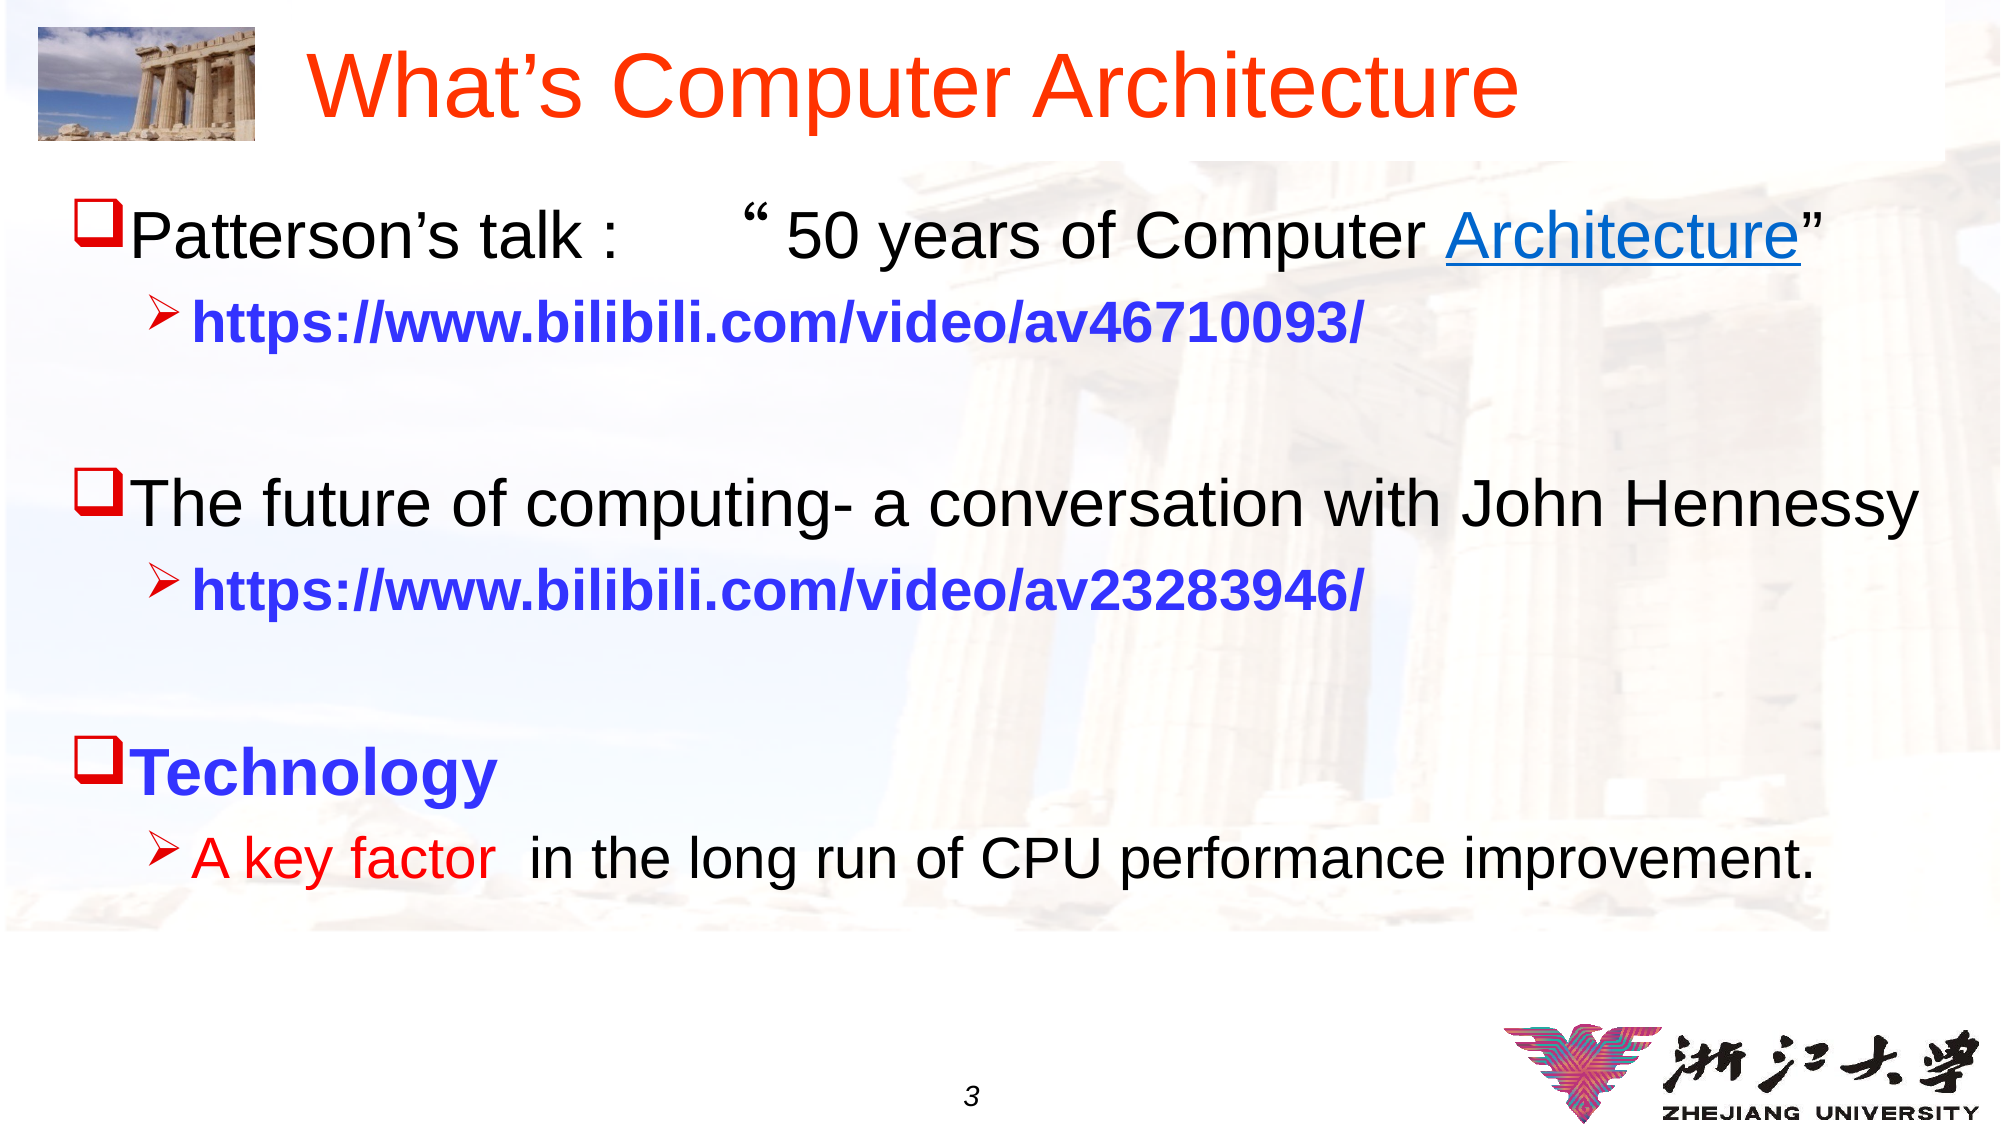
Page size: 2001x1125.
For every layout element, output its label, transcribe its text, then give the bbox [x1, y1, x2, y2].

list Patterson’s talk : “50 years of Computer Architecture” https://www.bilibili.com/video/av46710093/ The future of computing- a conversation with John Hennessy https://www.bilibili.com/video/av23283946/ Technology A key factor in the long run of CPU performance improvement. [54, 184, 1946, 972]
title What’s Computer Architecture [291, 0, 1946, 161]
picture [0, 0, 2001, 1125]
